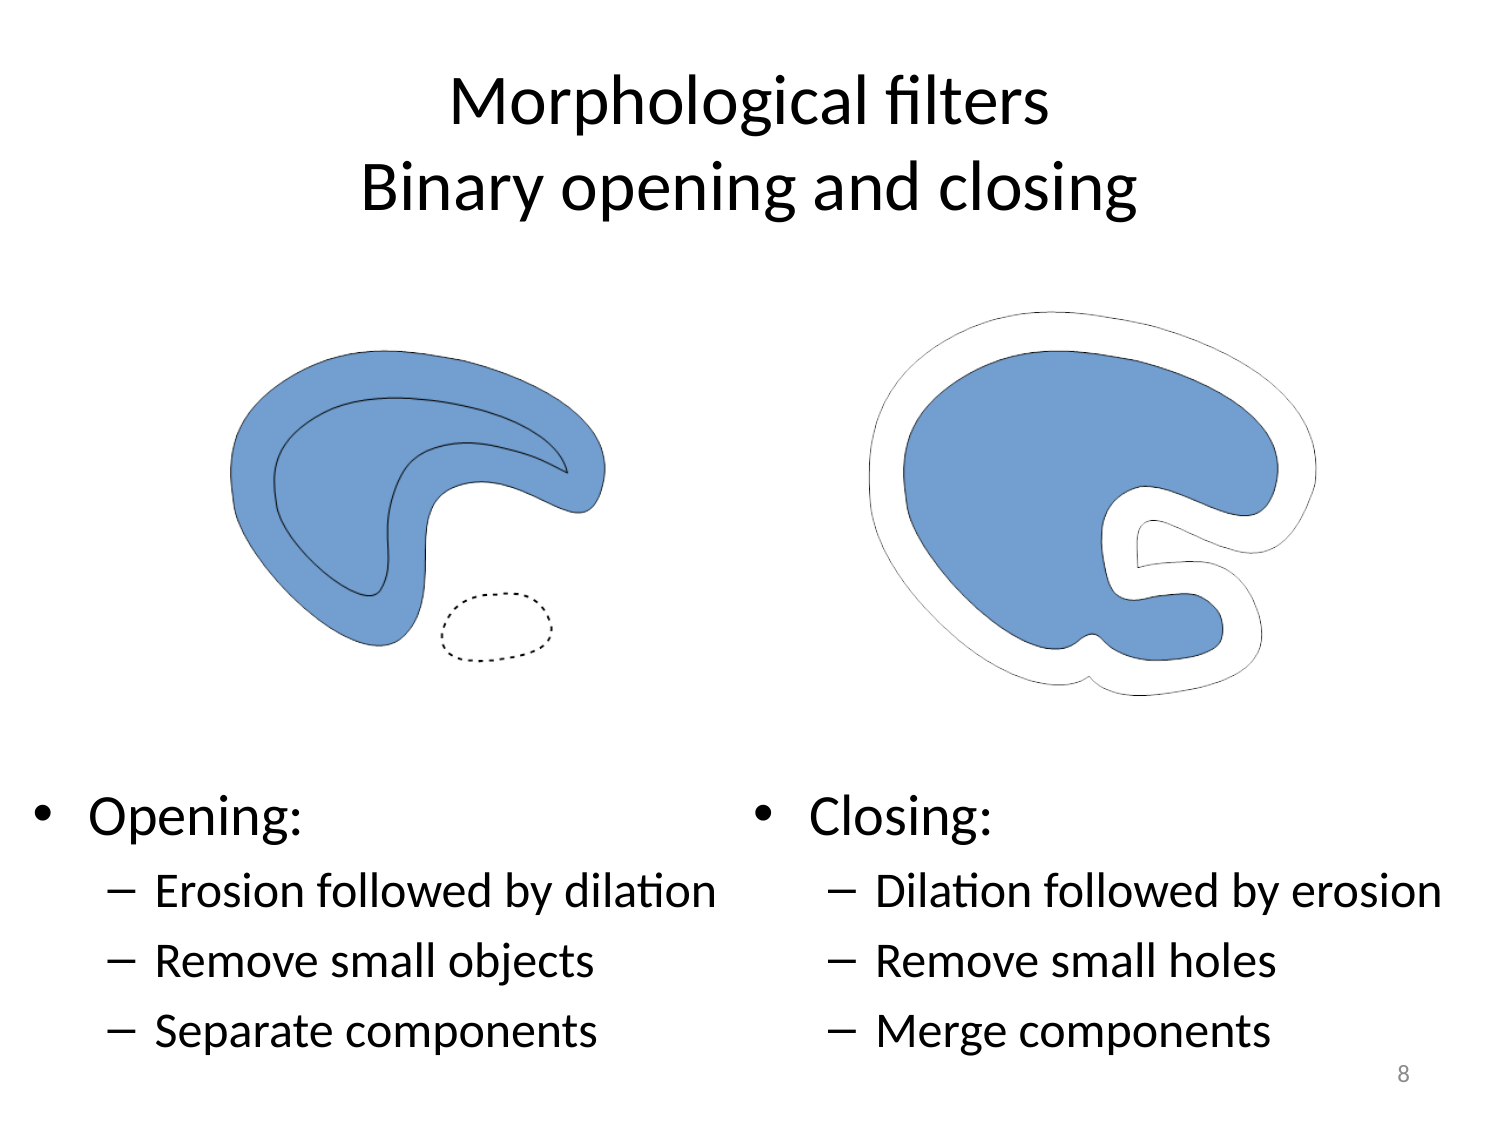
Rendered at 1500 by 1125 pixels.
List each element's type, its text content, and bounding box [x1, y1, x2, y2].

slide_number 8 [1074, 1042, 1425, 1103]
picture [808, 278, 1341, 723]
picture [135, 278, 668, 723]
title Morphological filters Binary opening and closing [75, 45, 1425, 233]
list Closing: Dilation followed by erosion Remove small holes Merge components [738, 769, 1471, 1106]
list Opening: Erosion followed by dilation Remove small objects Separate components [17, 769, 738, 1106]
